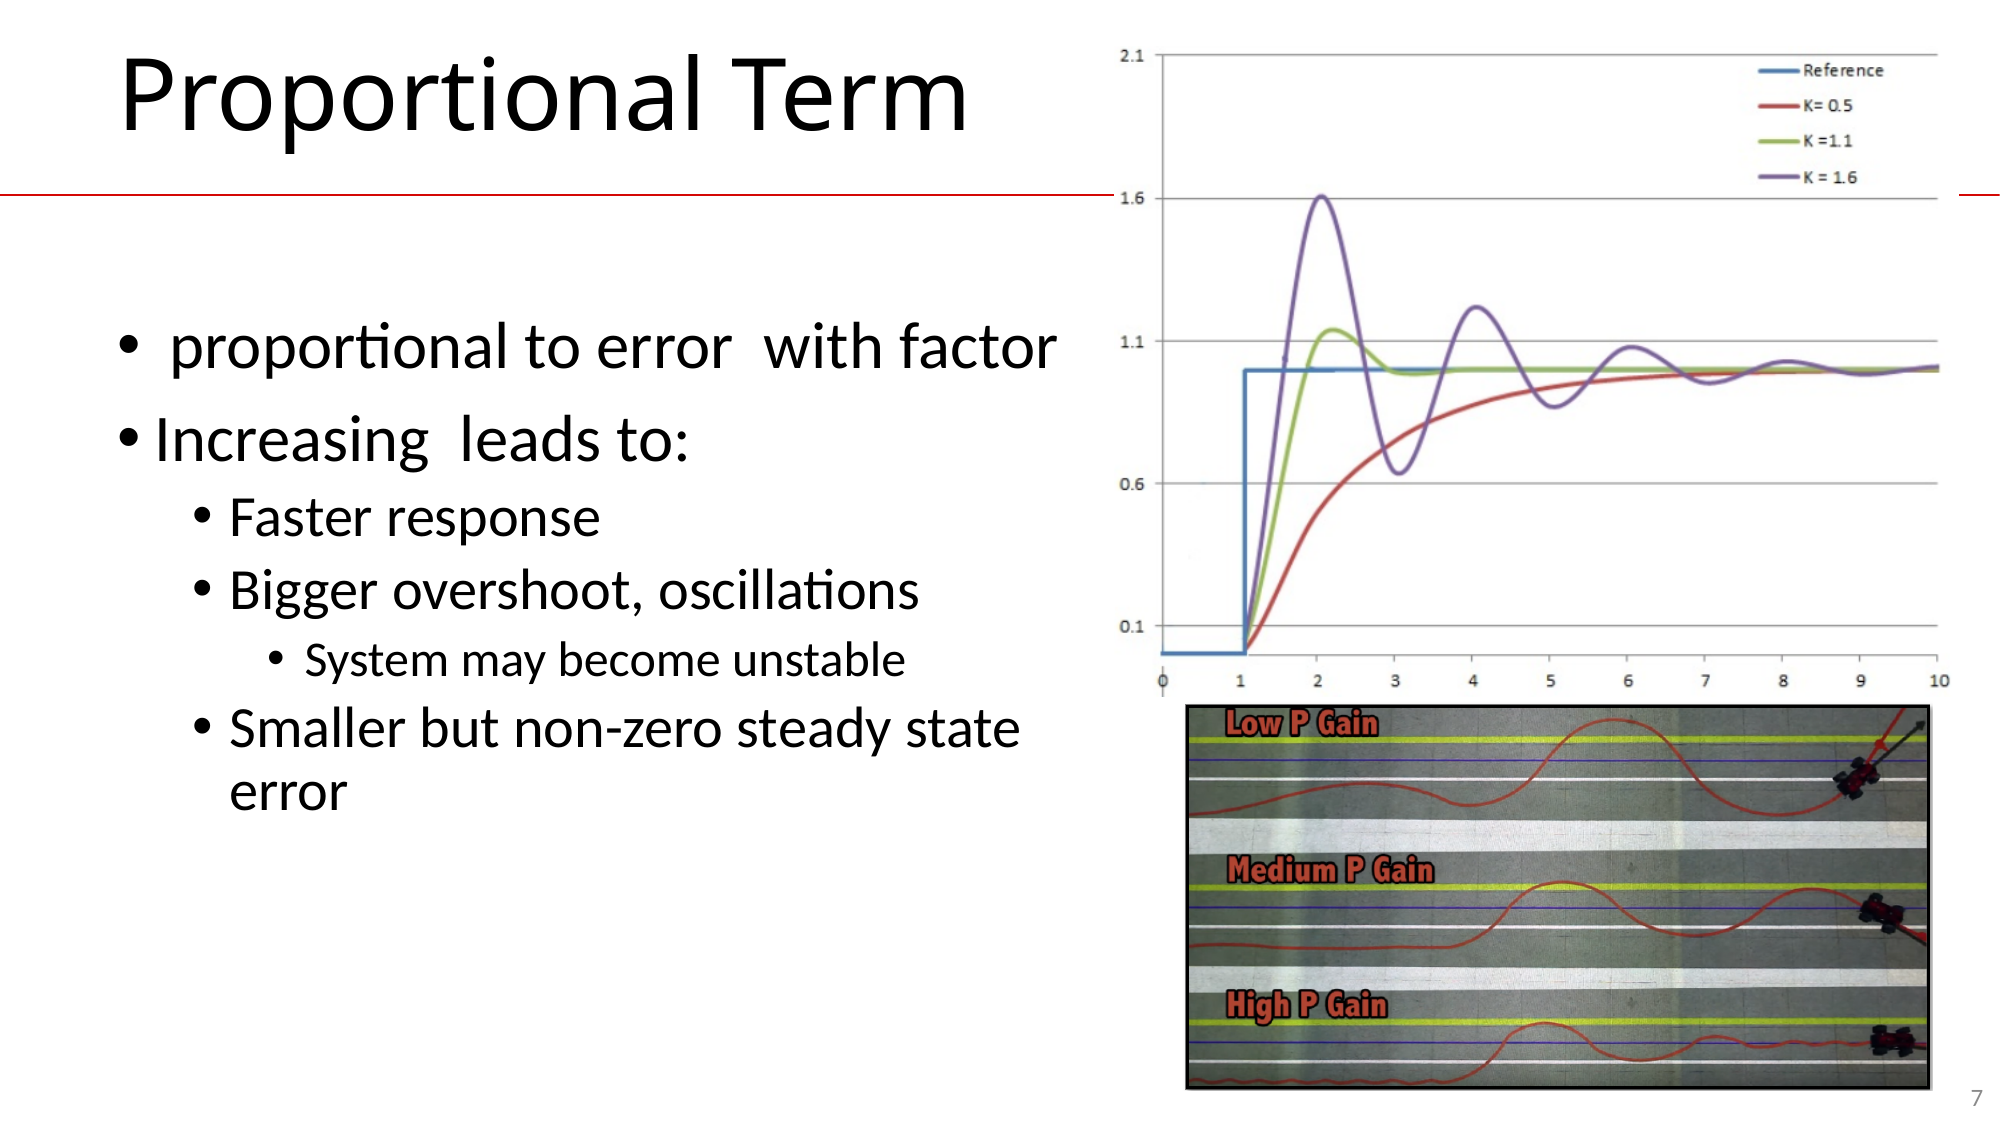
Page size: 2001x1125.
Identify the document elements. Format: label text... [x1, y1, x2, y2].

slide_number 7 [1548, 1066, 1999, 1125]
picture [1114, 46, 1959, 697]
picture [1181, 700, 1933, 1091]
